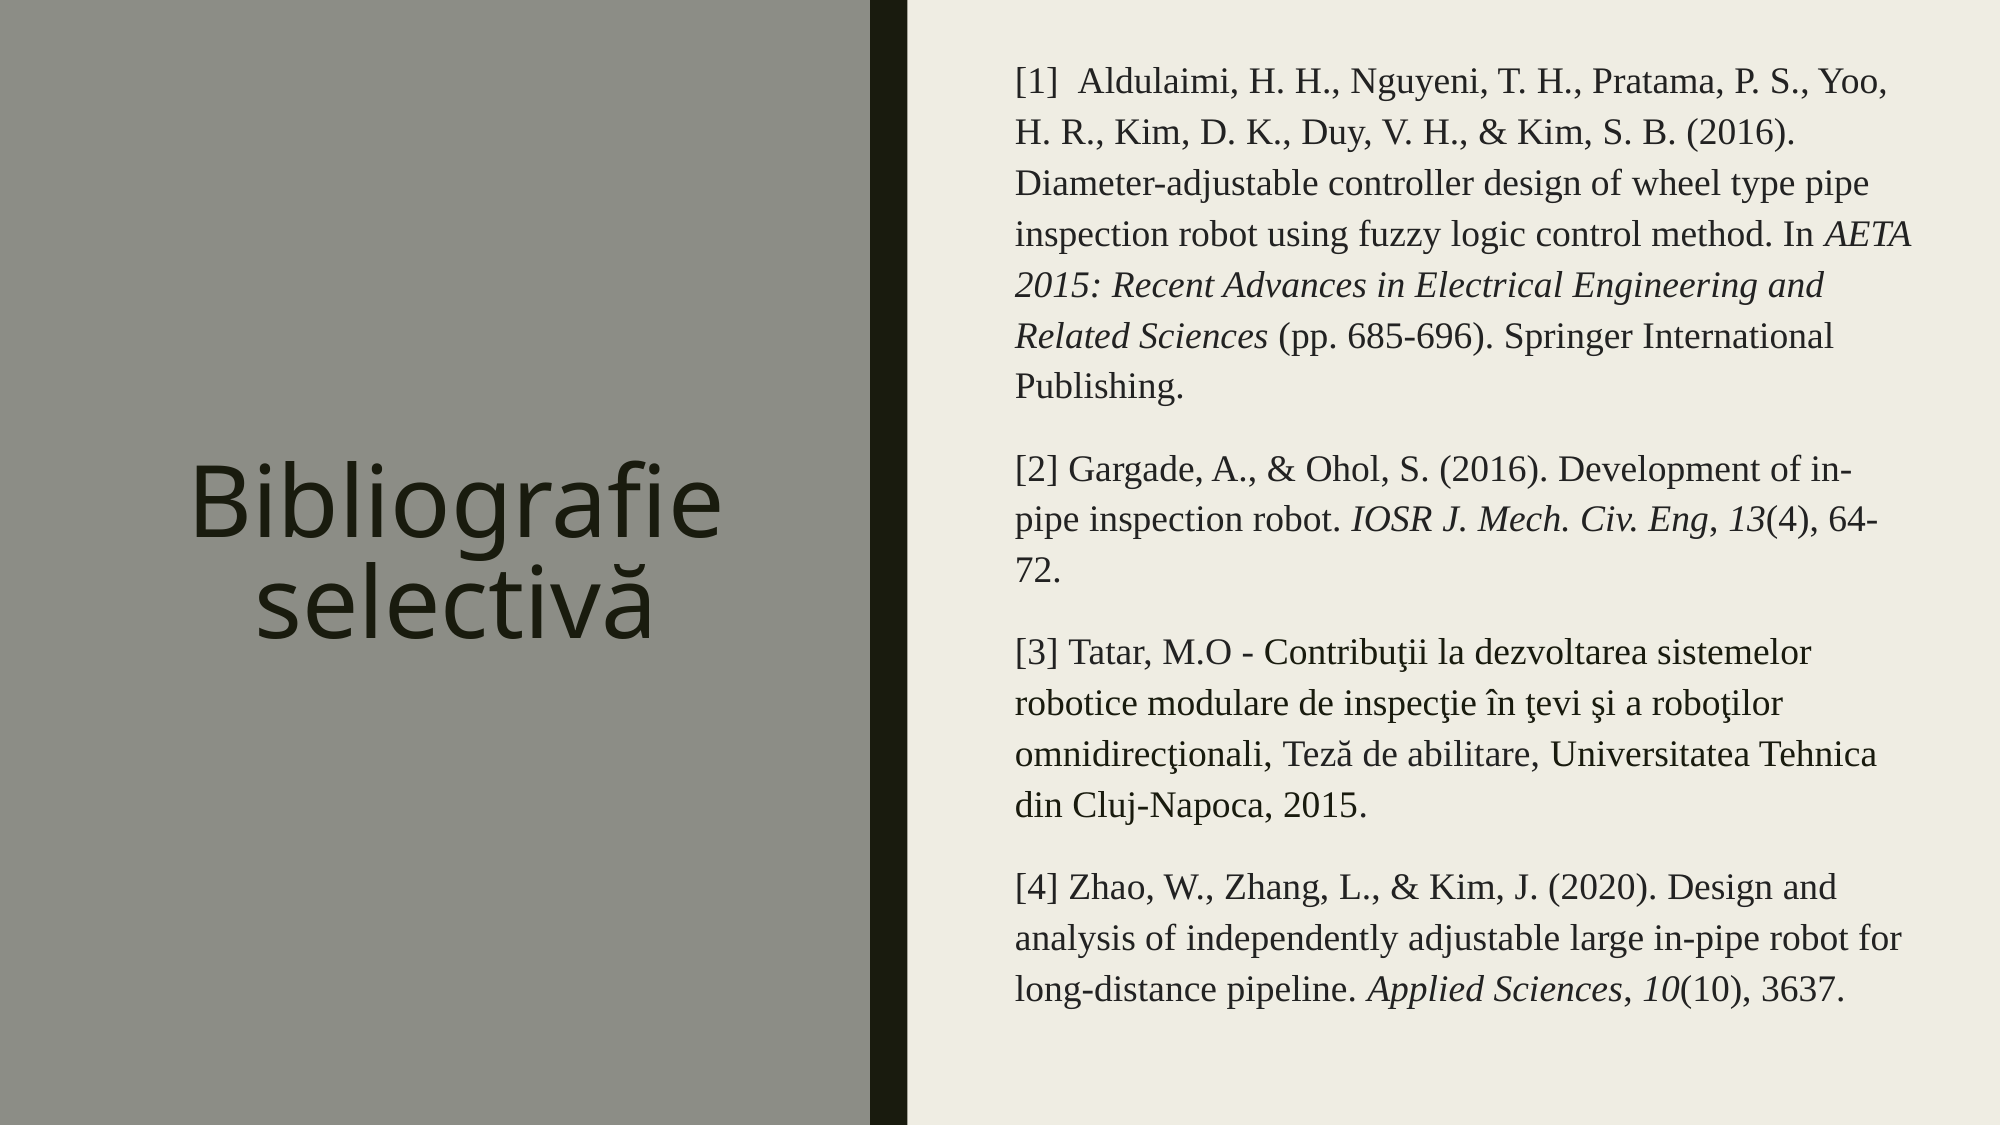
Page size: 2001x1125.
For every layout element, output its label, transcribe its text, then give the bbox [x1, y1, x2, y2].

title Bibliografie selectivă [139, 449, 773, 674]
list [1] Aldulaimi, H. H., Nguyeni, T. H., Pratama, P. S., Yoo, H. R., Kim, D. K., Duy, V. H., & Kim, S. B. (2016). Diameter-adjustable controller design of wheel type pipe inspection robot using fuzzy logic control method. In AETA 2015: Recent Advances in Electrical Engineering and Related Sciences (pp. 685-696). Springer International Publishing. [2] Gargade, A., & Ohol, S. (2016). Development of in-pipe inspection robot. IOSR J. Mech. Civ. Eng, 13(4), 64-72. [3] Tatar, M.O - Contribuţii la dezvoltarea sistemelor robotice modulare de inspecţie în ţevi şi a roboţilor omnidirecţionali, Teză de abilitare, Universitatea Tehnica din Cluj-Napoca, 2015. [4] Zhao, W., Zhang, L., & Kim, J. (2020). Design and analysis of independently adjustable large in-pipe robot for long-distance pipeline. Applied Sciences, 10(10), 3637. [999, 43, 1930, 1081]
